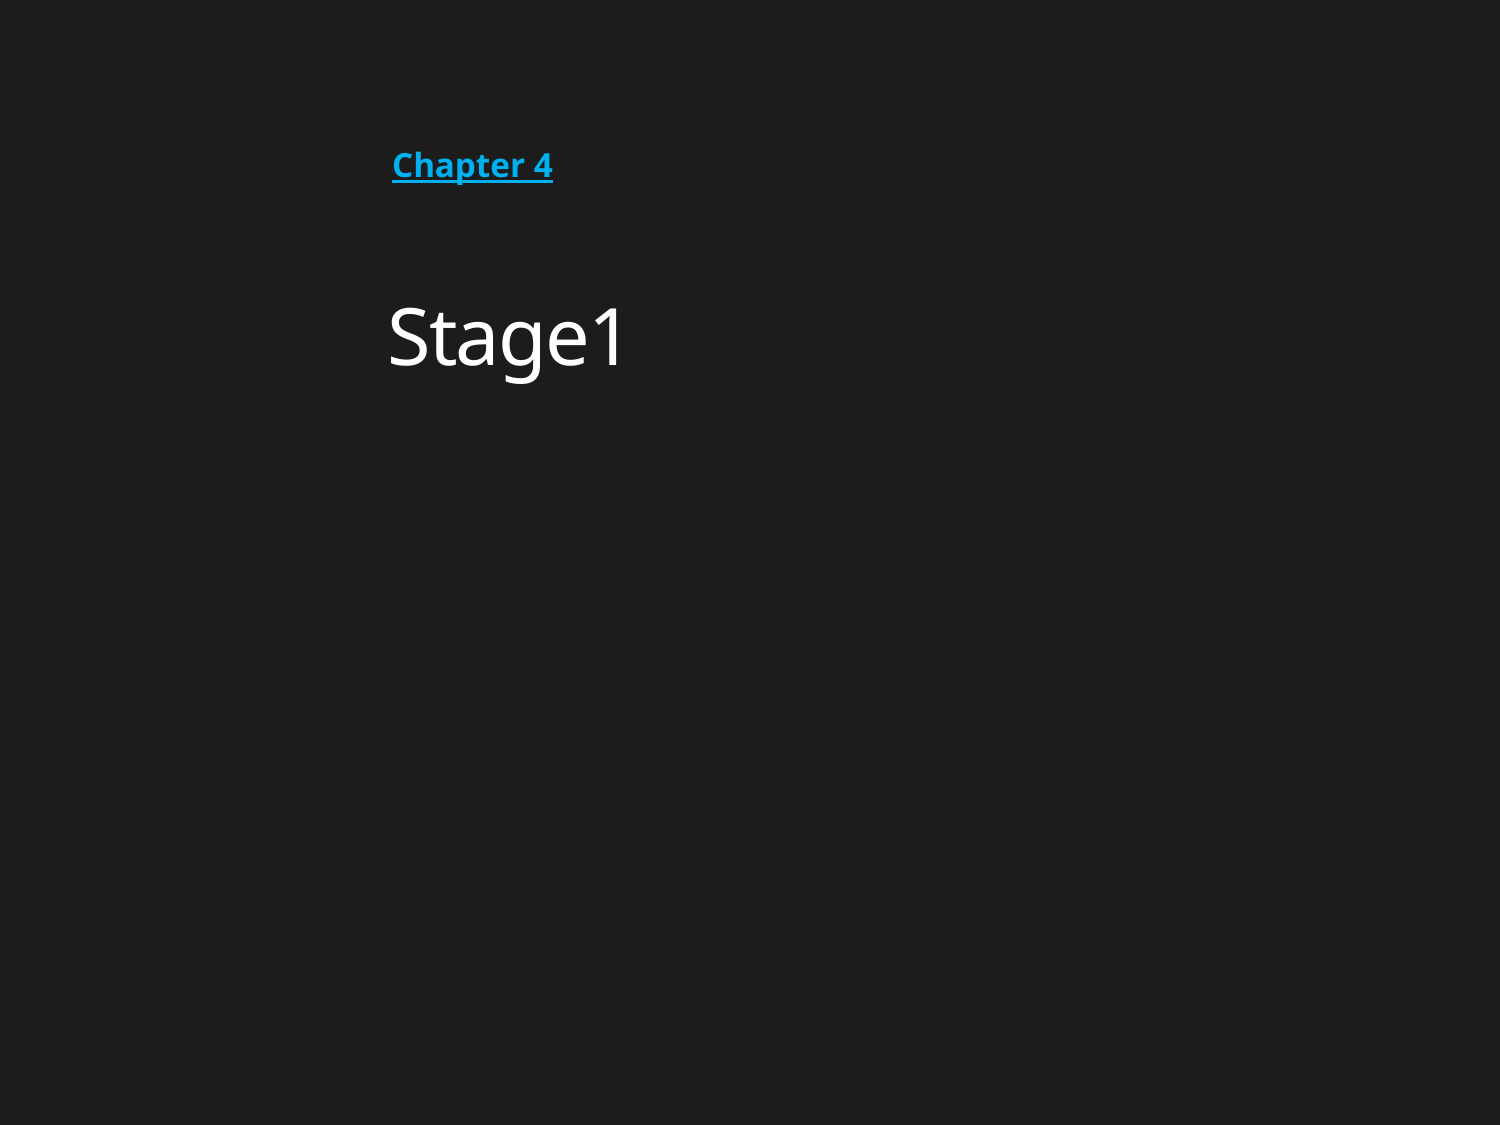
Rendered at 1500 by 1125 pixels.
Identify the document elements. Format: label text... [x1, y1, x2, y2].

title Stage1 [372, 213, 1447, 455]
text_box Chapter 4 [377, 137, 921, 192]
